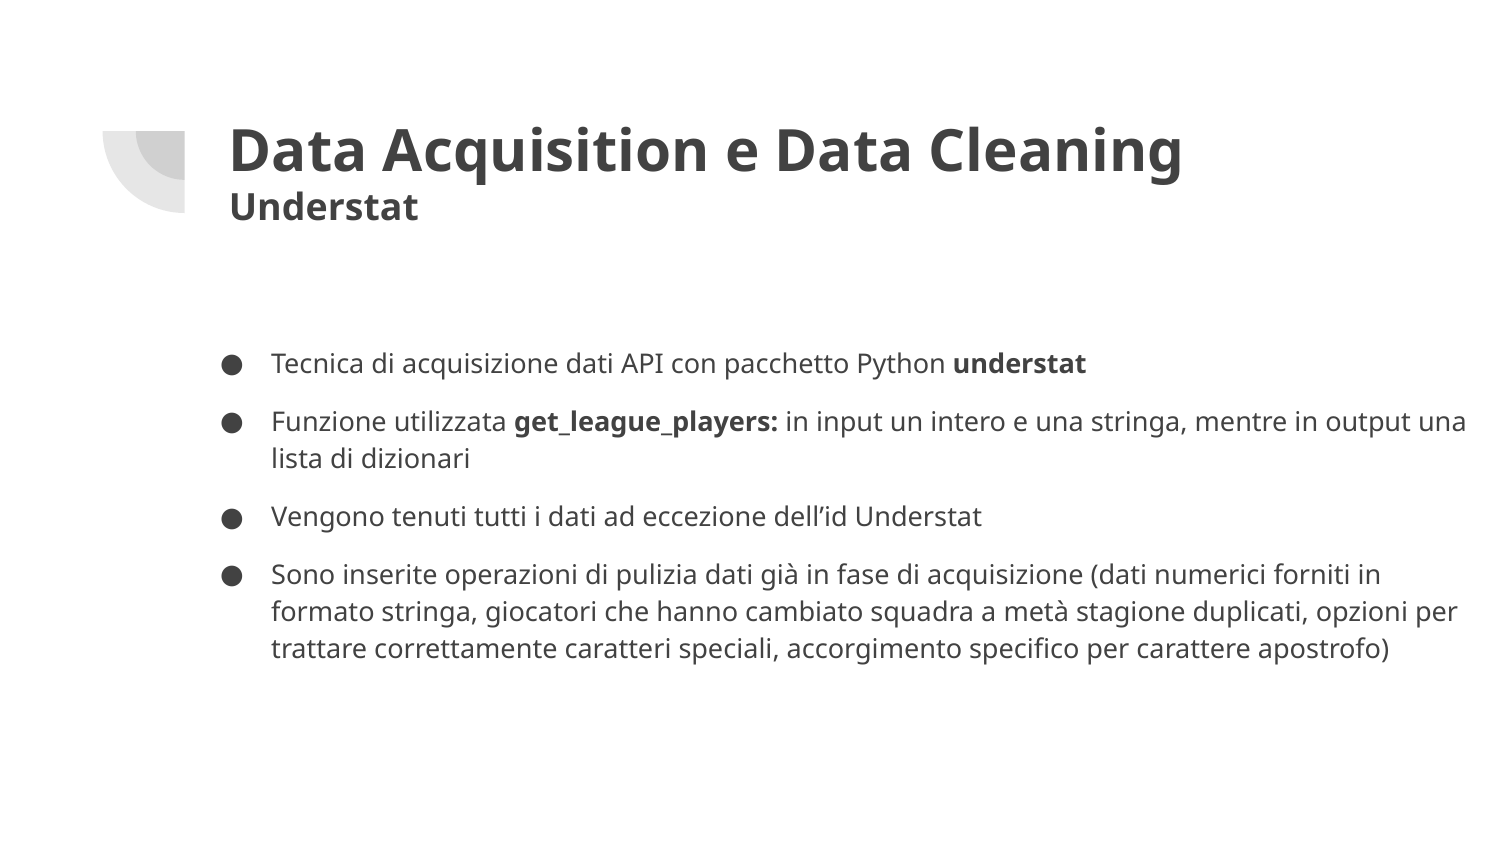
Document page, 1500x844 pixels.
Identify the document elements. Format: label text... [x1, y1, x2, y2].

list Tecnica di acquisizione dati API con pacchetto Python understat Funzione utilizzata get_league_players: in input un intero e una stringa, mentre in output una lista di dizionari Vengono tenuti tutti i dati ad eccezione dell’id Understat Sono inserite operazioni di pulizia dati già in fase di acquisizione (dati numerici forniti in formato stringa, giocatori che hanno cambiato squadra a metà stagione duplicati, opzioni per trattare correttamente caratteri speciali, accorgimento specifico per carattere apostrofo) [181, 326, 1485, 816]
title Data Acquisition e Data Cleaning Understat [213, 98, 1388, 326]
